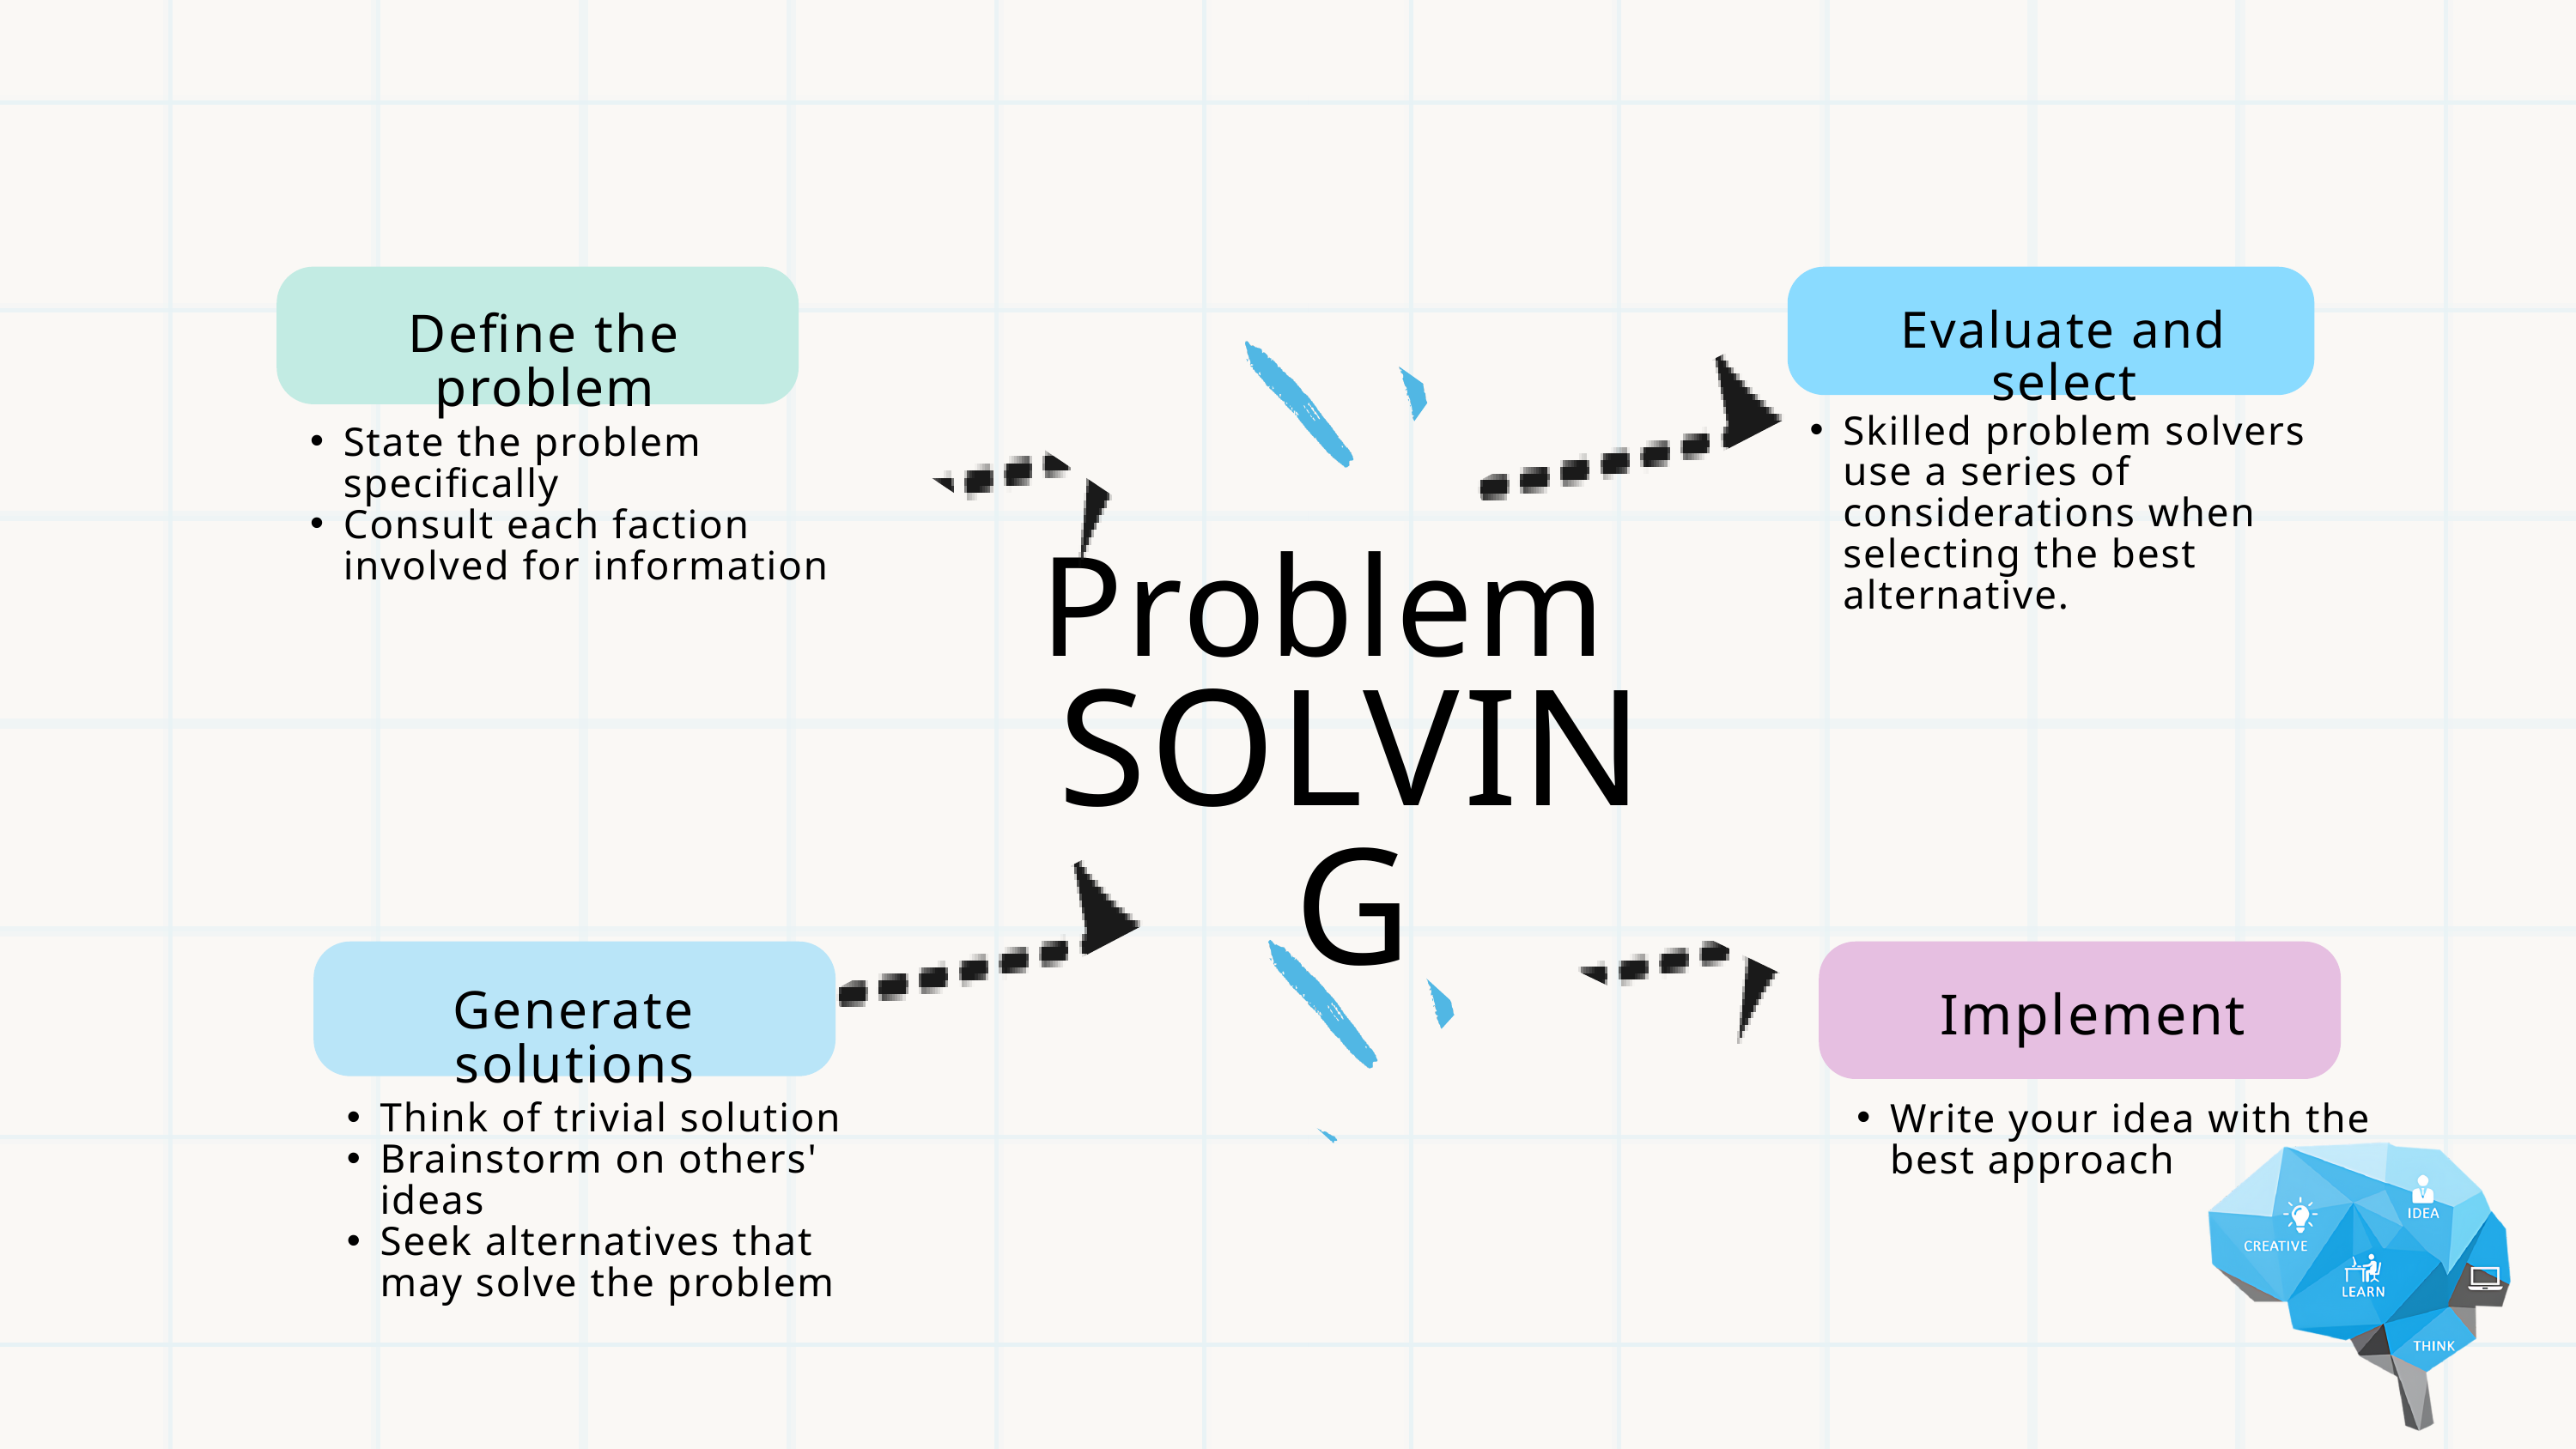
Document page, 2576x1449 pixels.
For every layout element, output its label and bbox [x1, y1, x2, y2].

text_box [276, 266, 799, 405]
text_box [313, 941, 836, 1076]
text_box [1787, 266, 2315, 396]
text_box [1818, 941, 2342, 1080]
text_box [0, 0, 2576, 1449]
